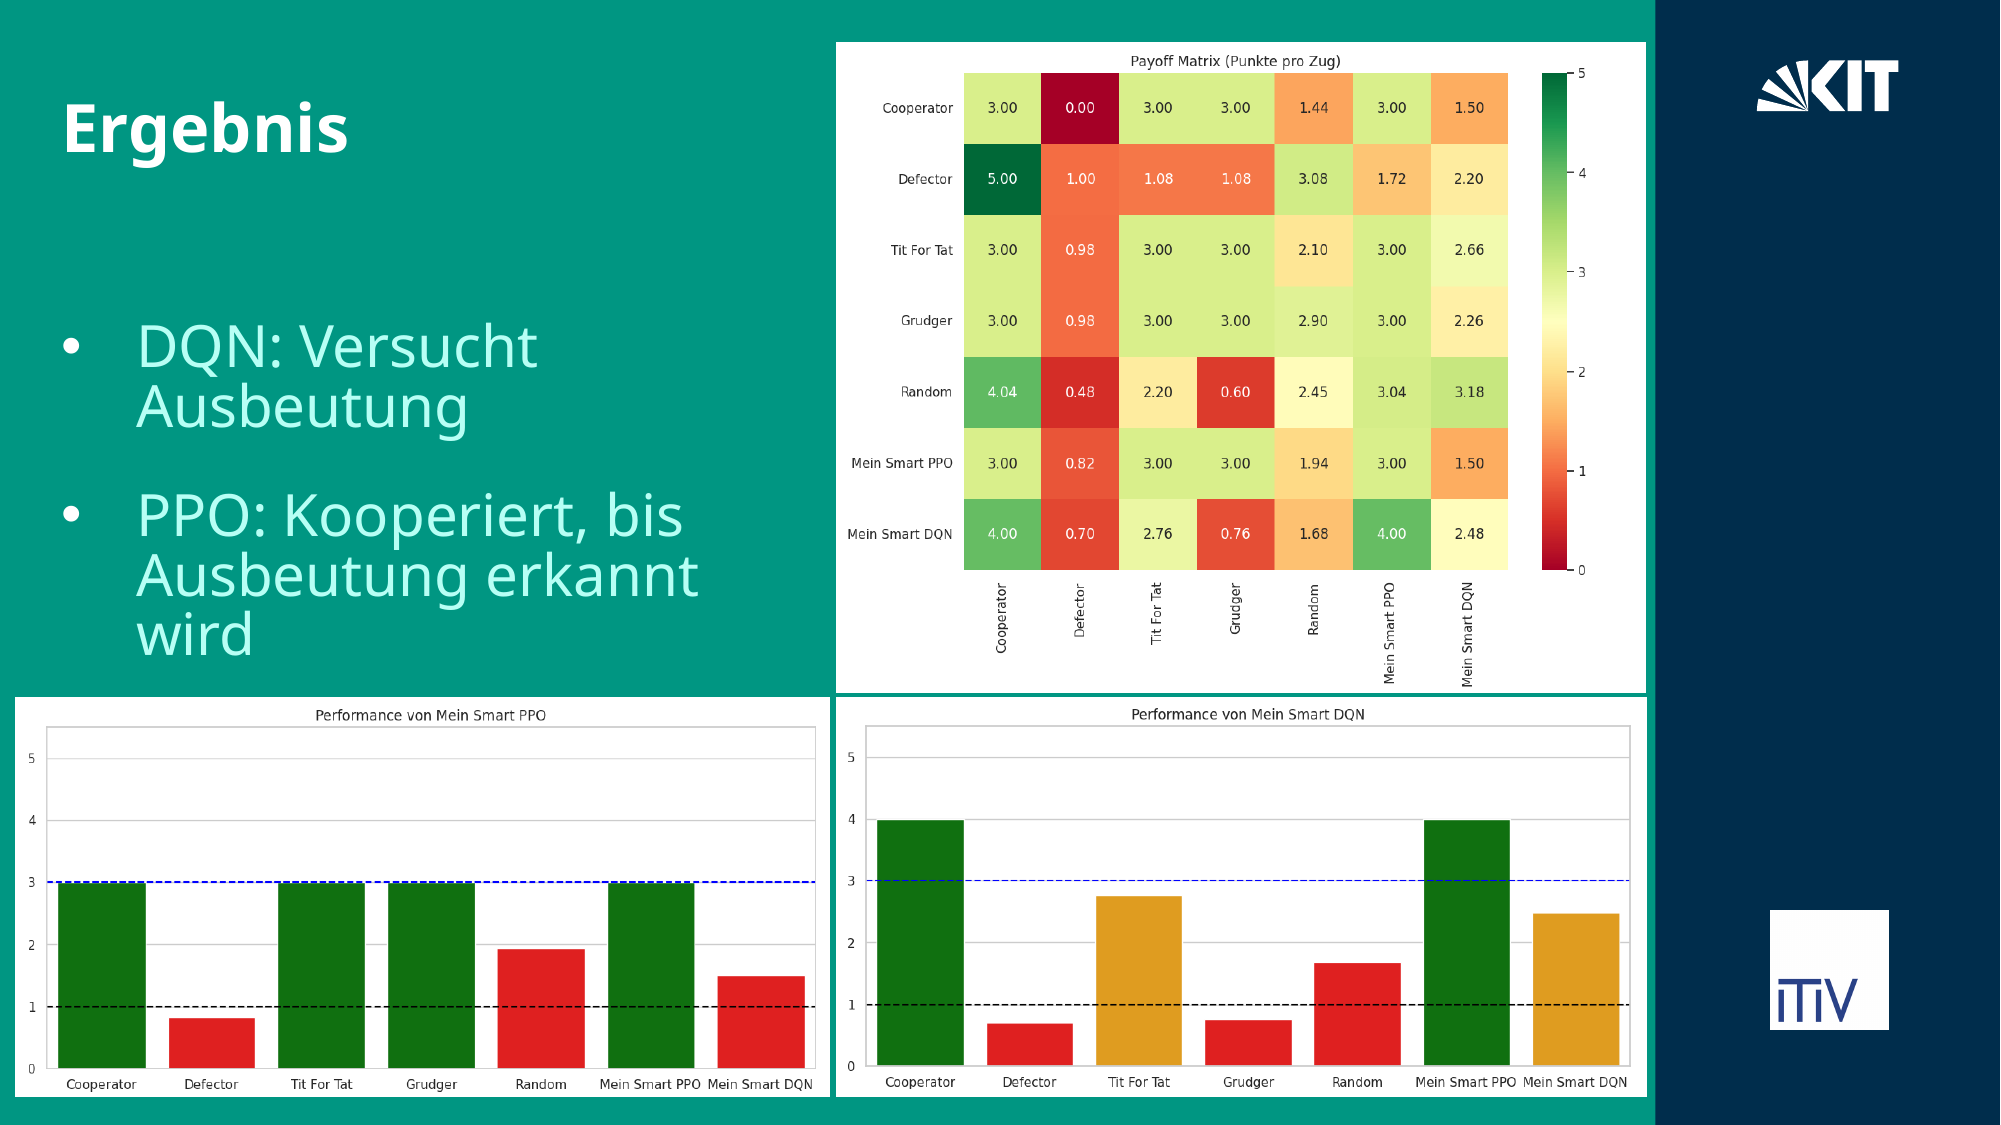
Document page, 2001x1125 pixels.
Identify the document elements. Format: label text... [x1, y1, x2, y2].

picture [835, 697, 1648, 1098]
list DQN: Versucht Ausbeutung PPO: Kooperiert, bis Ausbeutung erkannt wird [60, 278, 830, 697]
picture [835, 42, 1646, 693]
picture [15, 697, 830, 1098]
title Ergebnis [60, 60, 835, 209]
picture [1770, 910, 1889, 1030]
